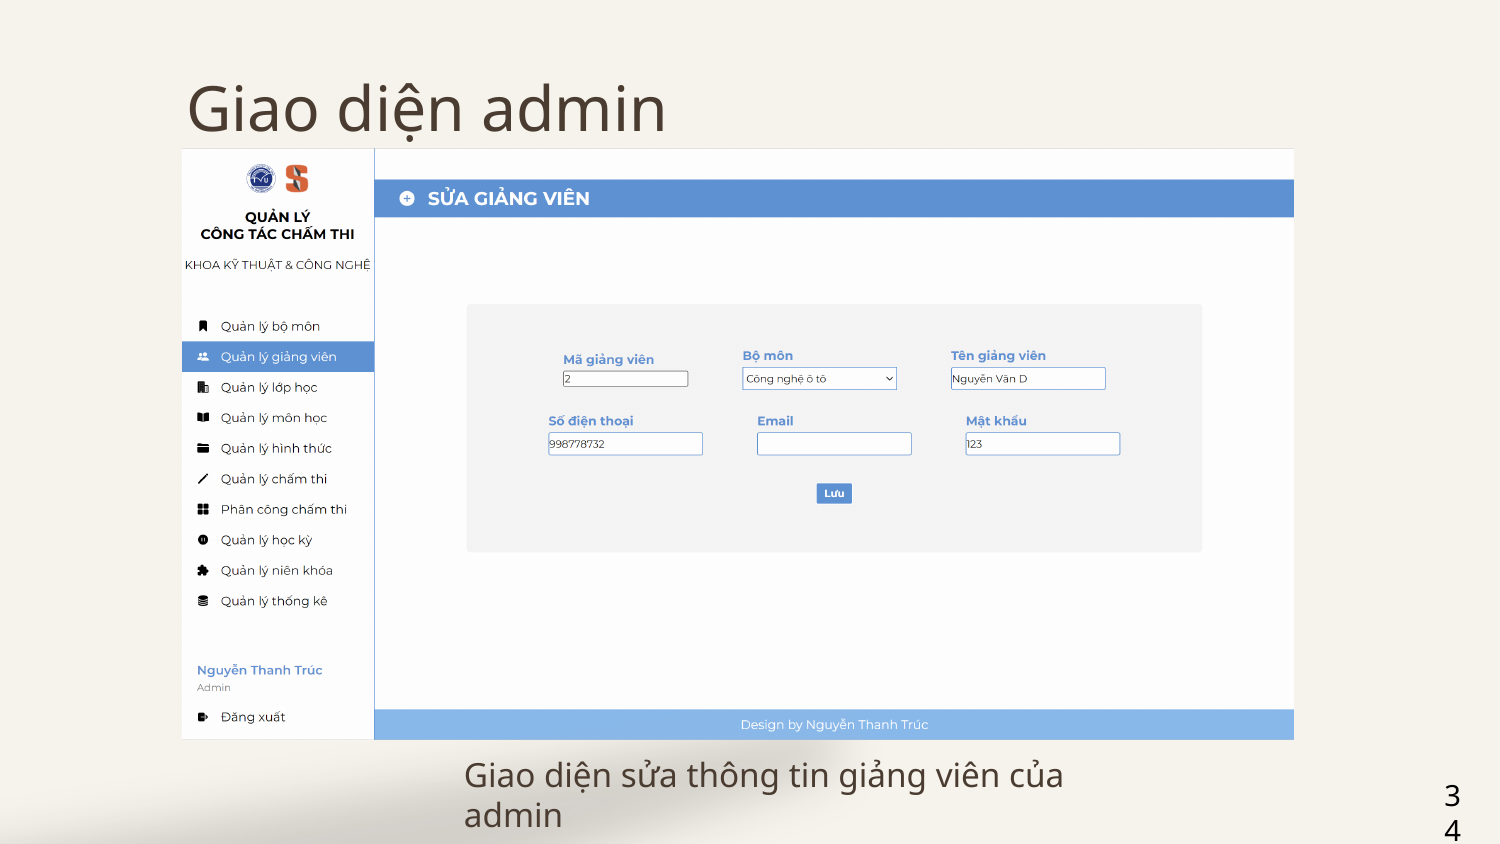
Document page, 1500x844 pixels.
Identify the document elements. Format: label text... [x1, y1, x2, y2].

text_box 34 [1429, 769, 1491, 844]
picture [182, 147, 1294, 740]
text_box Giao diện sửa thông tin giảng viên của admin [449, 750, 1146, 817]
title Giao diện admin [171, 54, 1435, 149]
